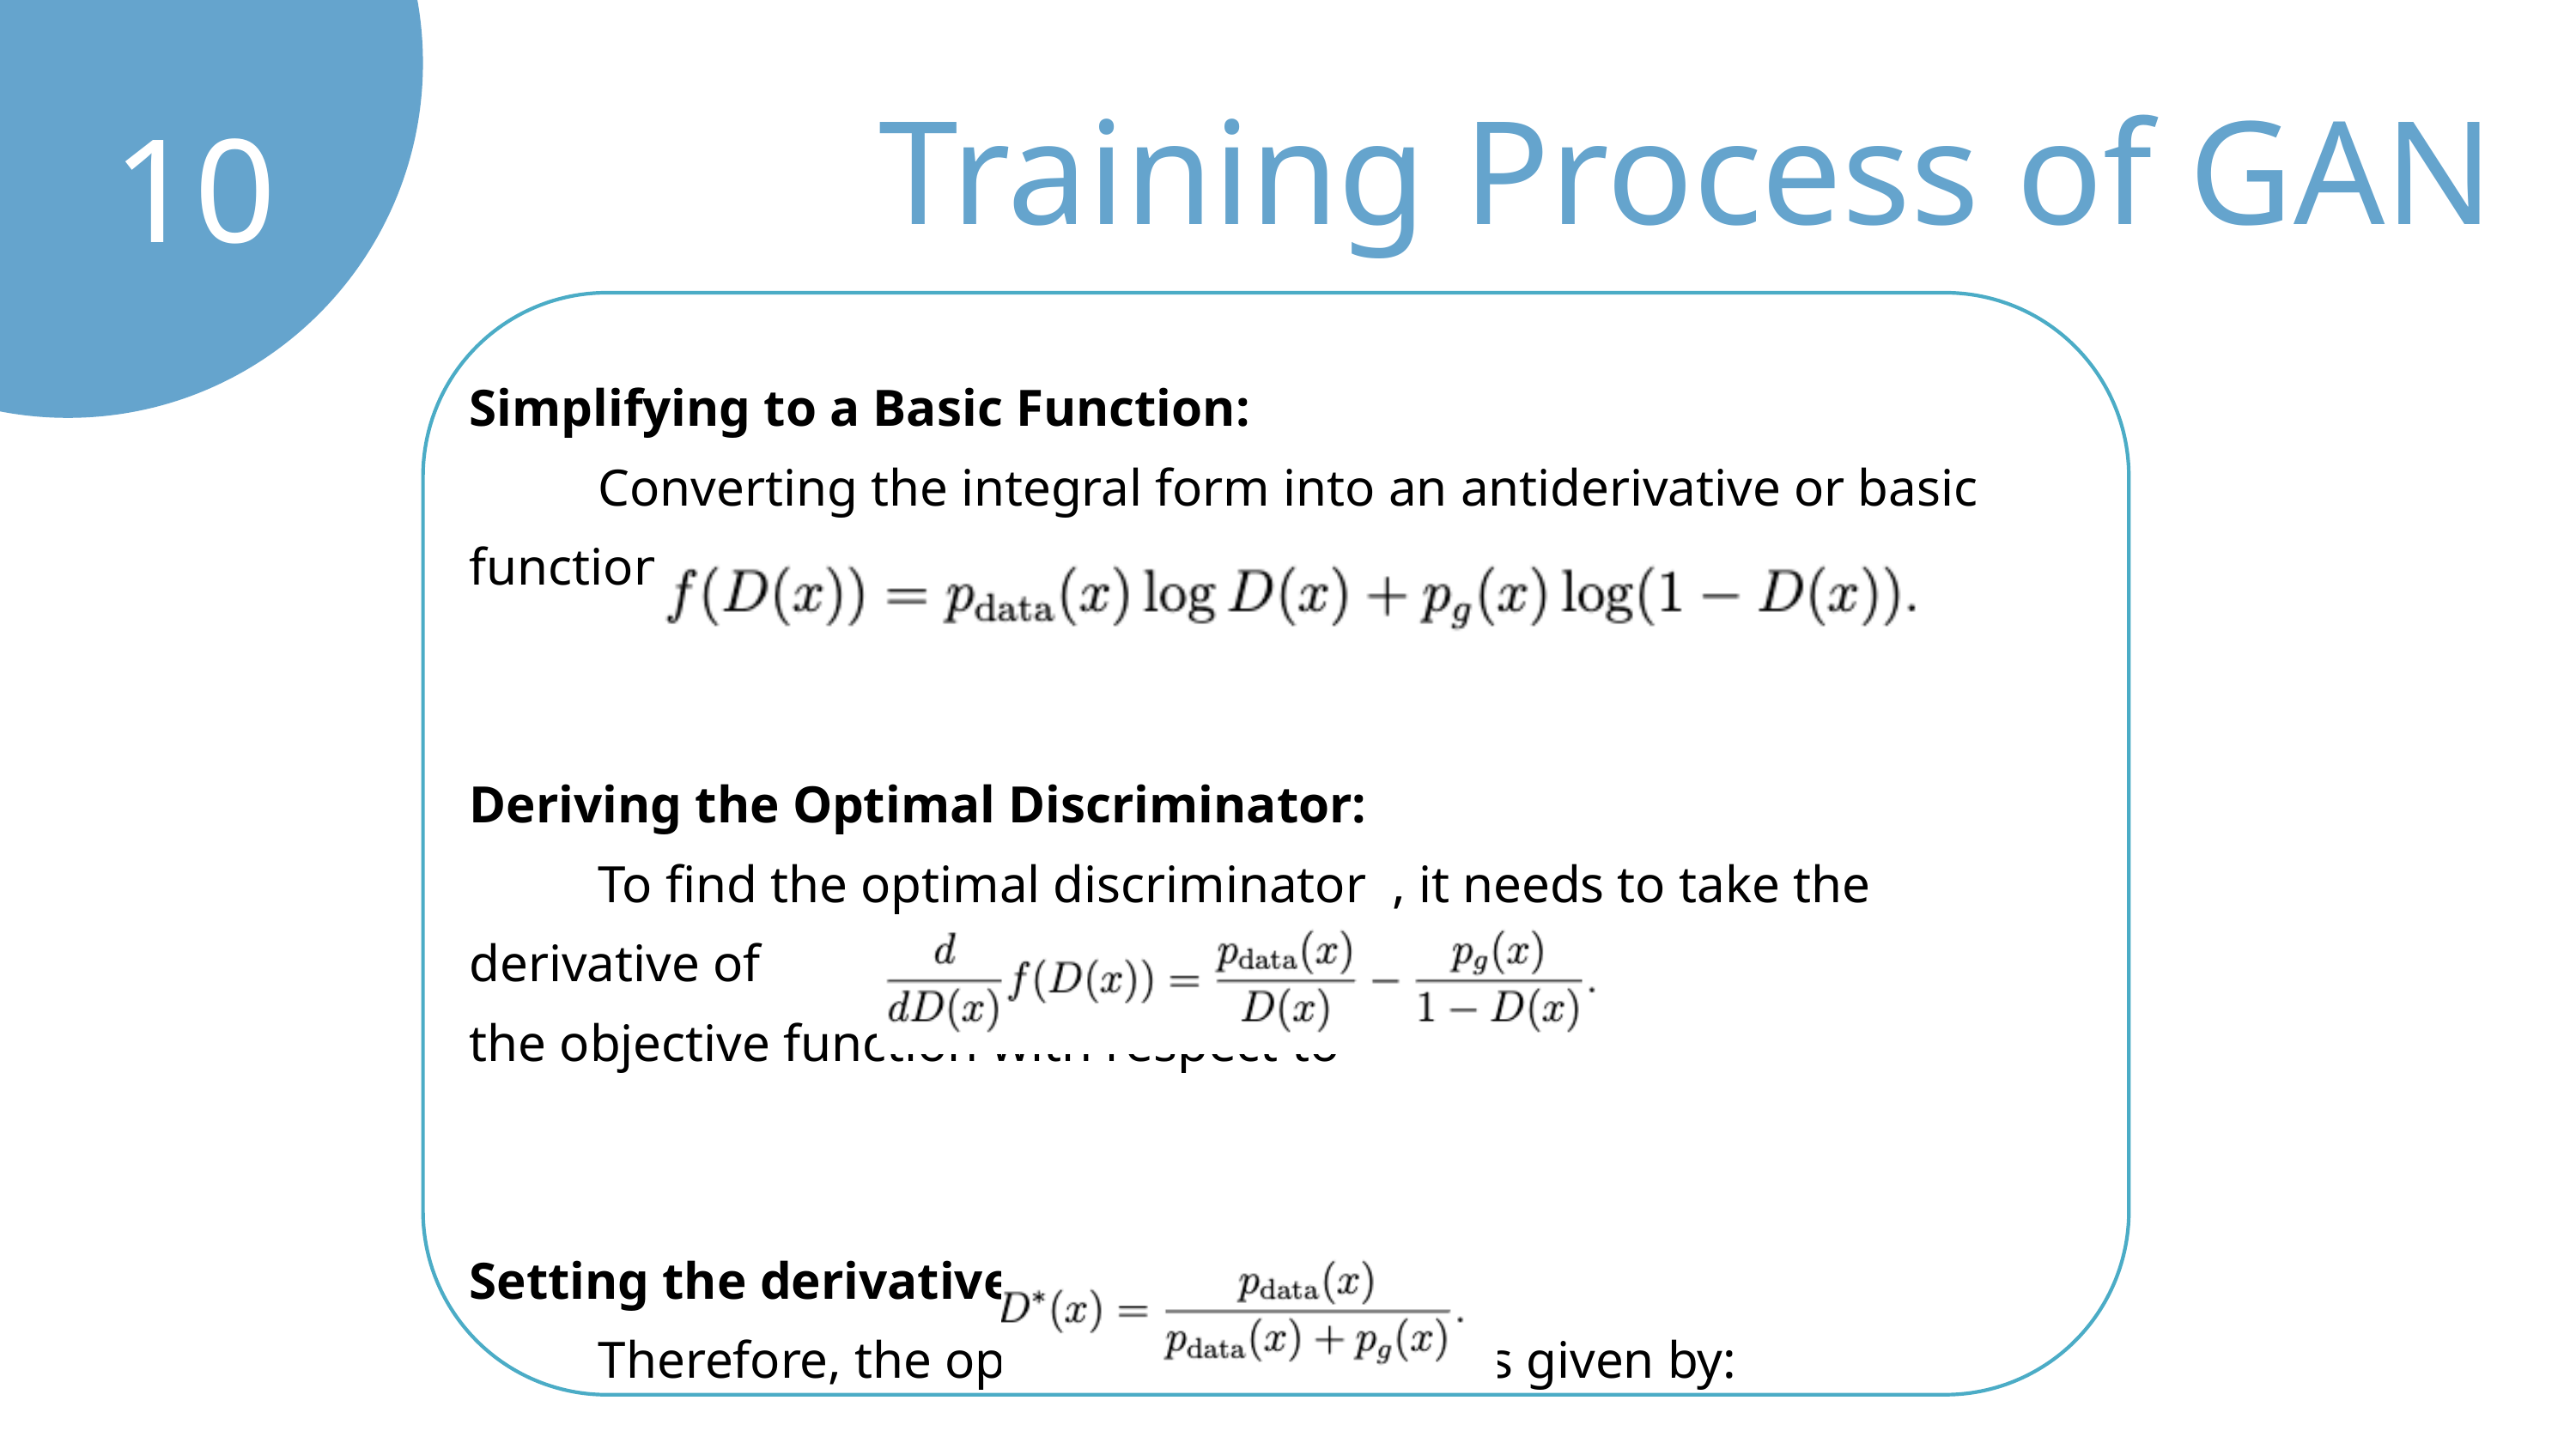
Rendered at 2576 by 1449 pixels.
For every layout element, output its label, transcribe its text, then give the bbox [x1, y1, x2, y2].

text_box Training Process of GAN [798, 52, 2576, 253]
picture [1001, 1243, 1498, 1391]
picture [877, 915, 1622, 1054]
text_box [421, 290, 2131, 1397]
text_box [0, 0, 423, 418]
picture [654, 543, 1959, 658]
